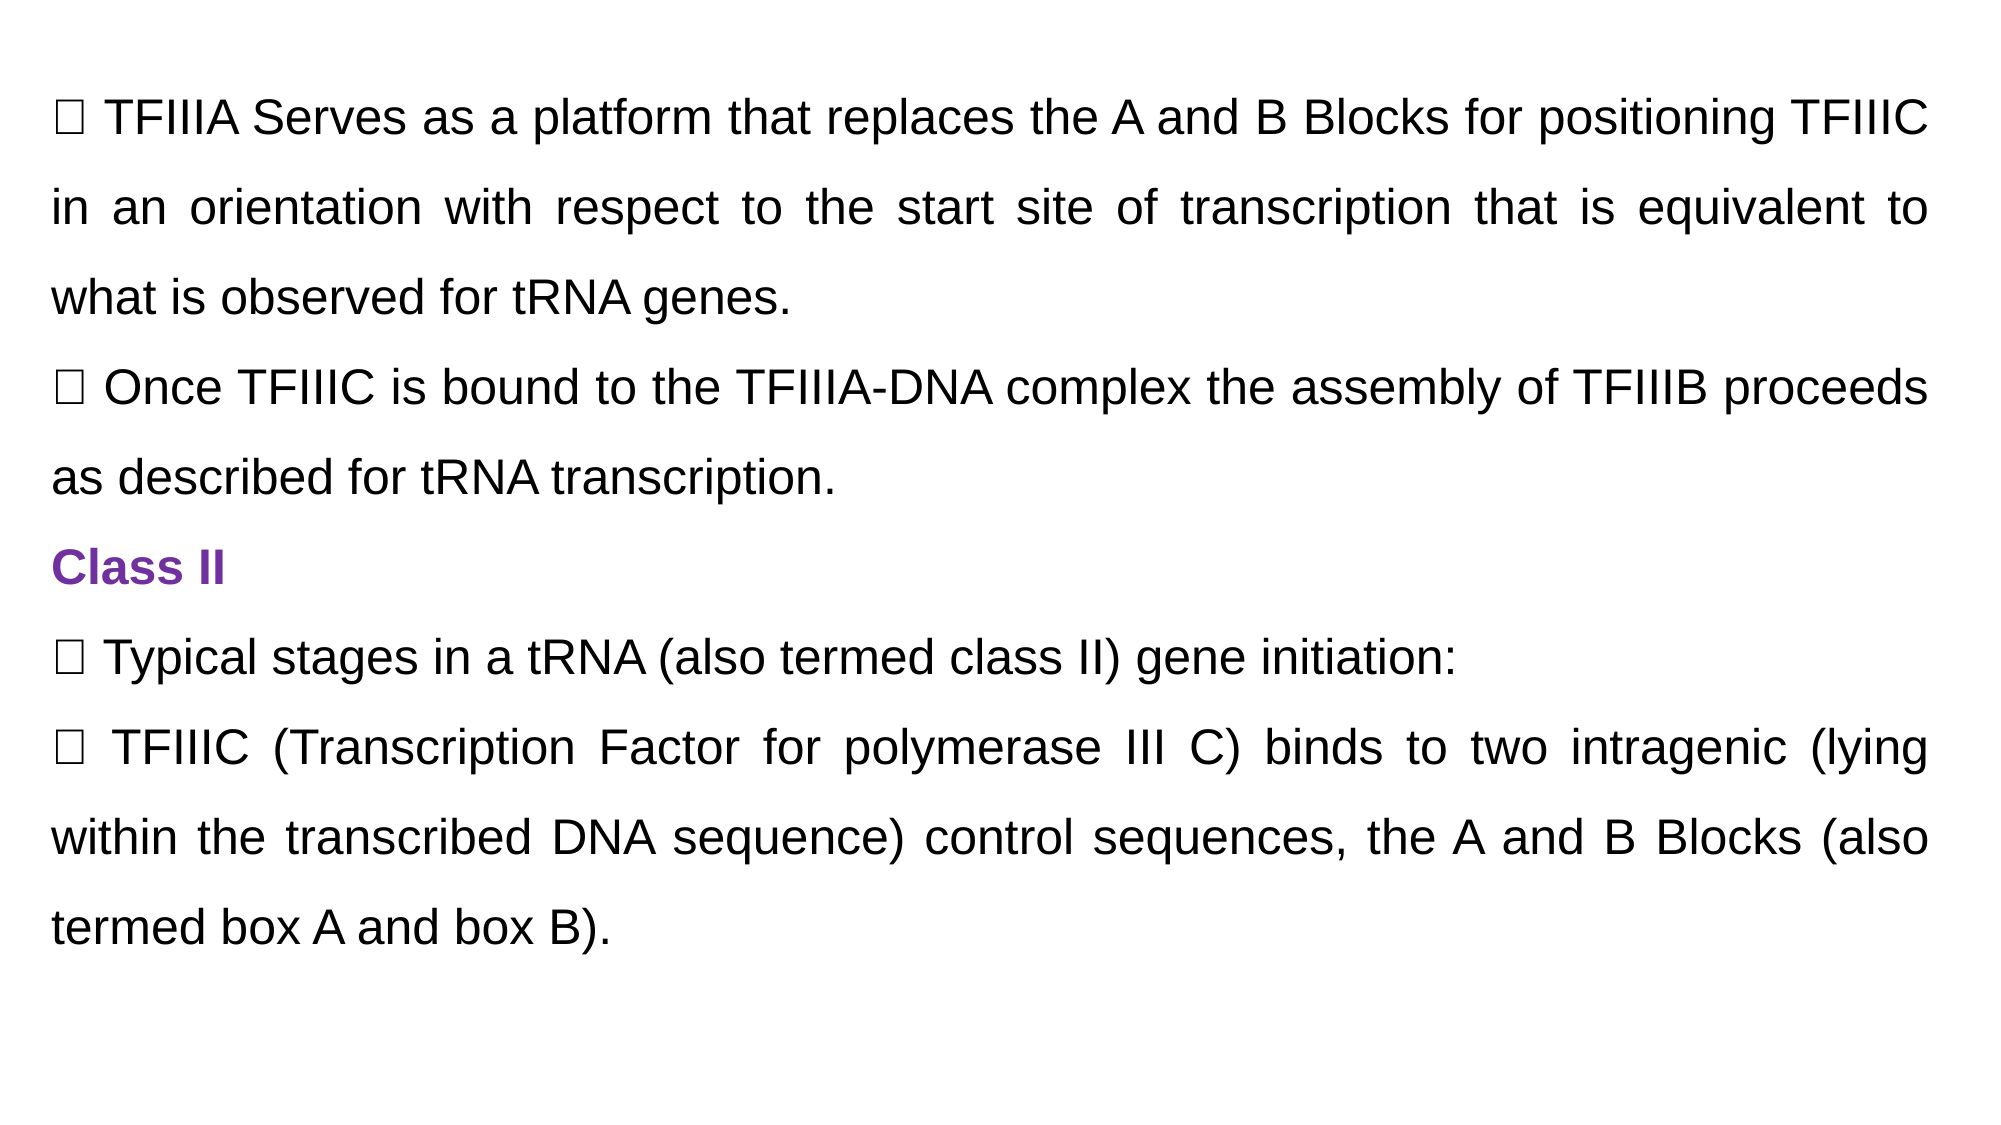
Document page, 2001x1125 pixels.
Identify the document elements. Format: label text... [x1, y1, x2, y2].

text_box  TFIIIA Serves as a platform that replaces the A and B Blocks for positioning TFIIIC in an orientation with respect to the start site of transcription that is equivalent to what is observed for tRNA genes.  Once TFIIIC is bound to the TFIIIA-DNA complex the assembly of TFIIIB proceeds as described for tRNA transcription. Class II  Typical stages in a tRNA (also termed class II) gene initiation:  TFIIIC (Transcription Factor for polymerase III C) binds to two intragenic (lying within the transcribed DNA sequence) control sequences, the A and B Blocks (also termed box A and box B). [36, 46, 1946, 1052]
